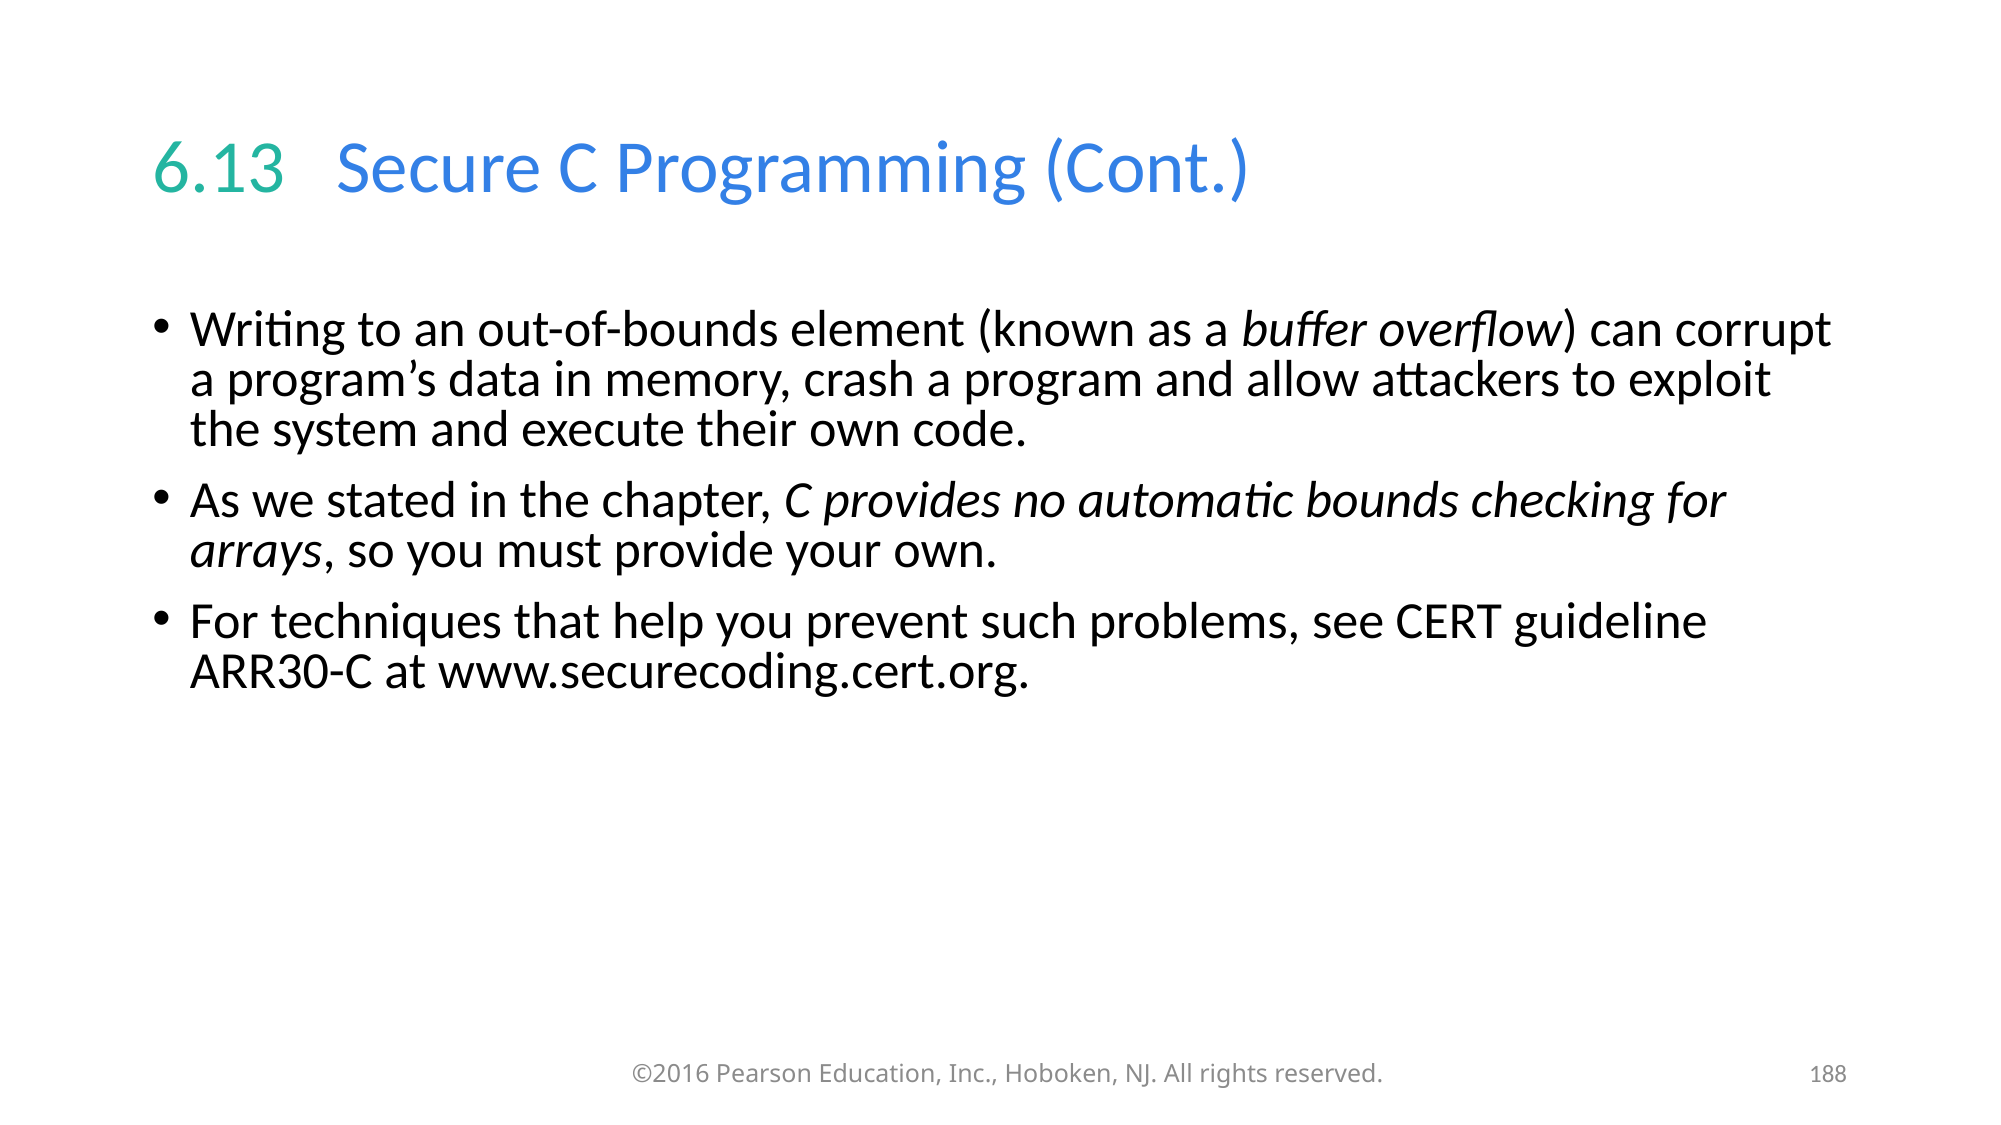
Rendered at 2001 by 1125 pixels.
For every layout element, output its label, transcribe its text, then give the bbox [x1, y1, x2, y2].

footer ©2016 Pearson Education, Inc., Hoboken, NJ. All rights reserved. [483, 1042, 1412, 1103]
title 6.13 Secure C Programming (Cont.) [137, 59, 1863, 278]
list Writing to an out-of-bounds element (known as a buffer overflow) can corrupt a program’s data in memory, crash a program and allow attackers to exploit the system and execute their own code. As we stated in the chapter, C provides no automatic bounds checking for arrays, so you must provide your own. For techniques that help you prevent such problems, see CERT guideline ARR30-C at www.securecoding.cert.org. [137, 299, 1863, 1014]
slide_number 188 [1412, 1042, 1863, 1103]
